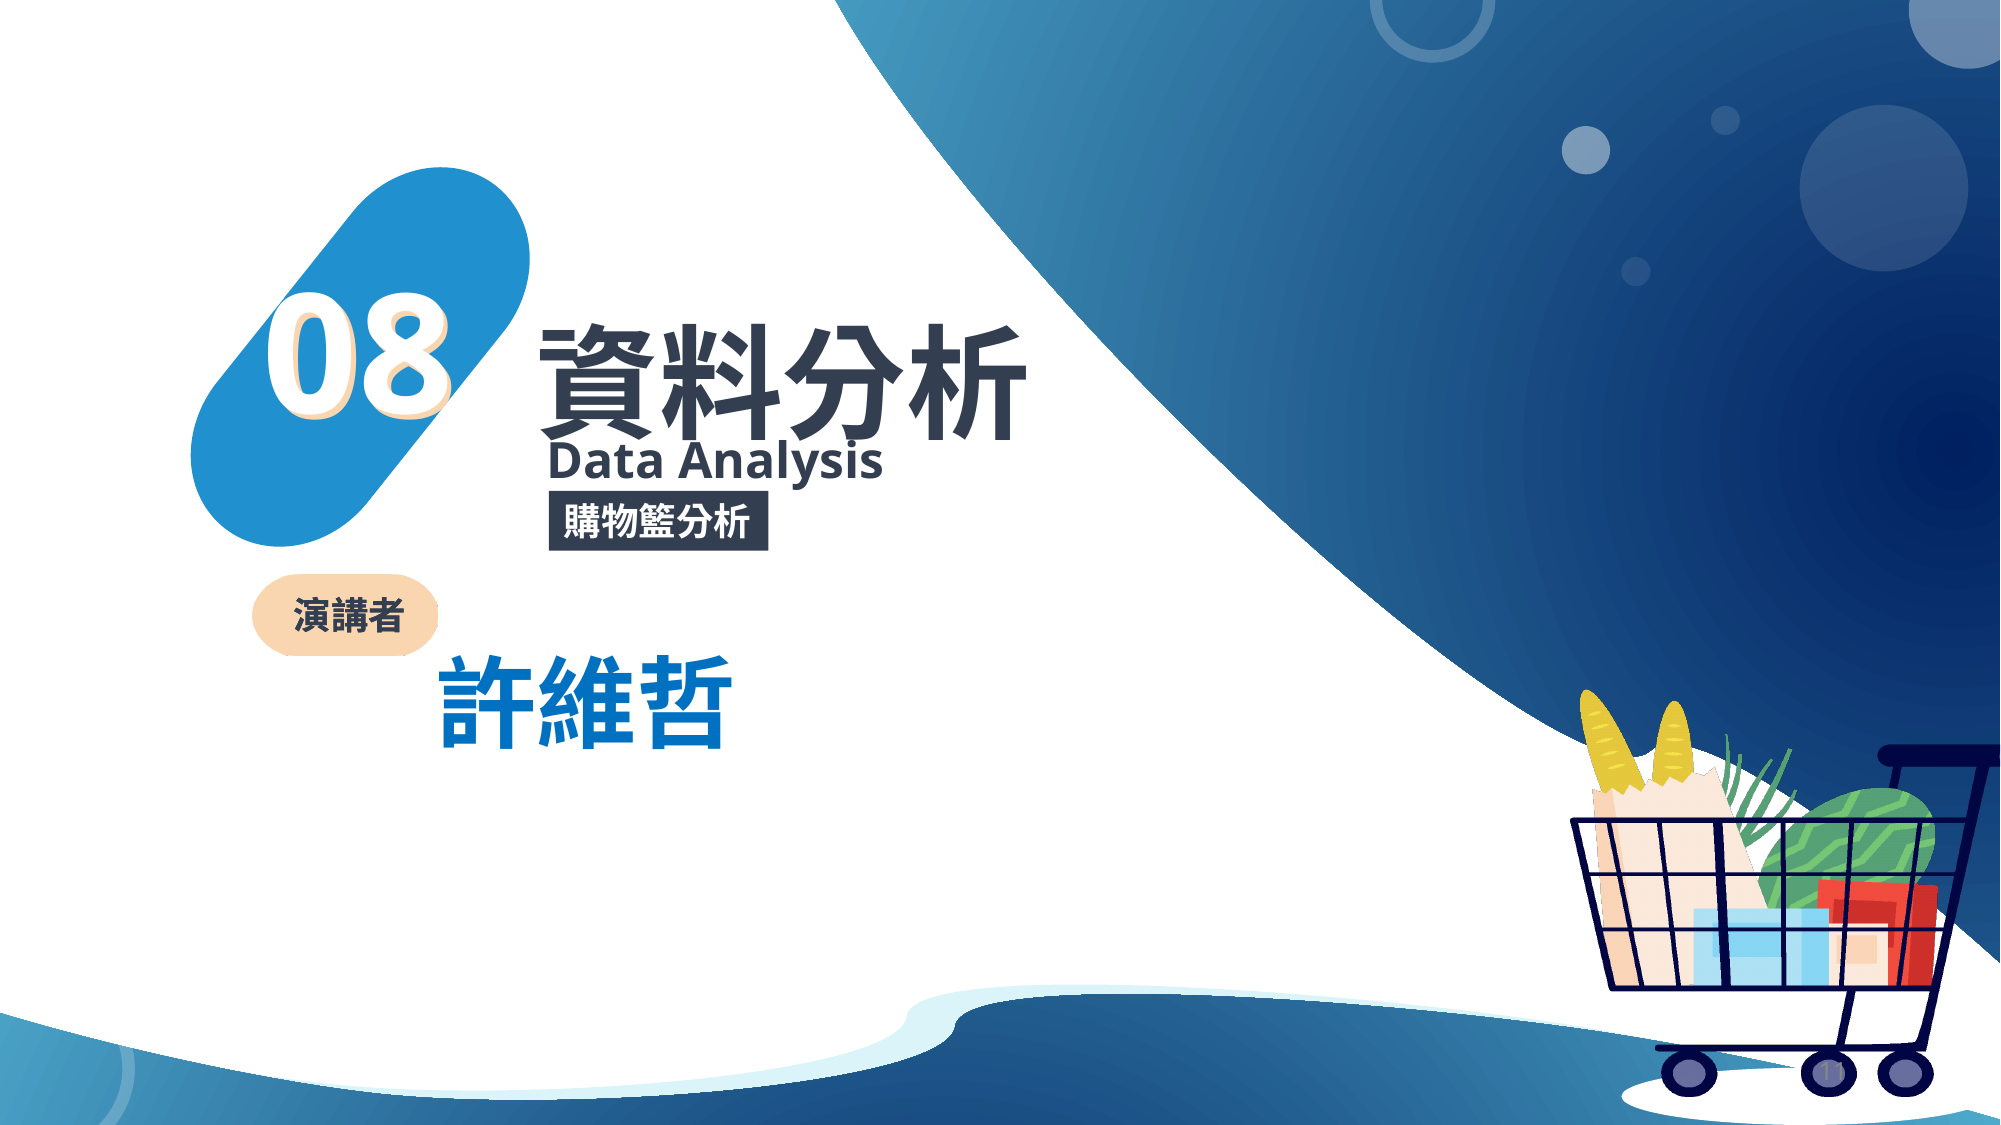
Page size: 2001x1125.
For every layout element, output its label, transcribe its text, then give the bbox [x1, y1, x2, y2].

text_box 許維哲 [359, 632, 815, 768]
picture [1570, 689, 2001, 1097]
text_box 購物籃分析 [548, 490, 769, 551]
slide_number 11 [1412, 1042, 1863, 1103]
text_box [247, 238, 519, 462]
text_box Data Analysis [531, 421, 2000, 497]
text_box 資料分析 [523, 315, 1182, 465]
picture [252, 574, 278, 656]
text_box 演講者 [278, 557, 452, 678]
